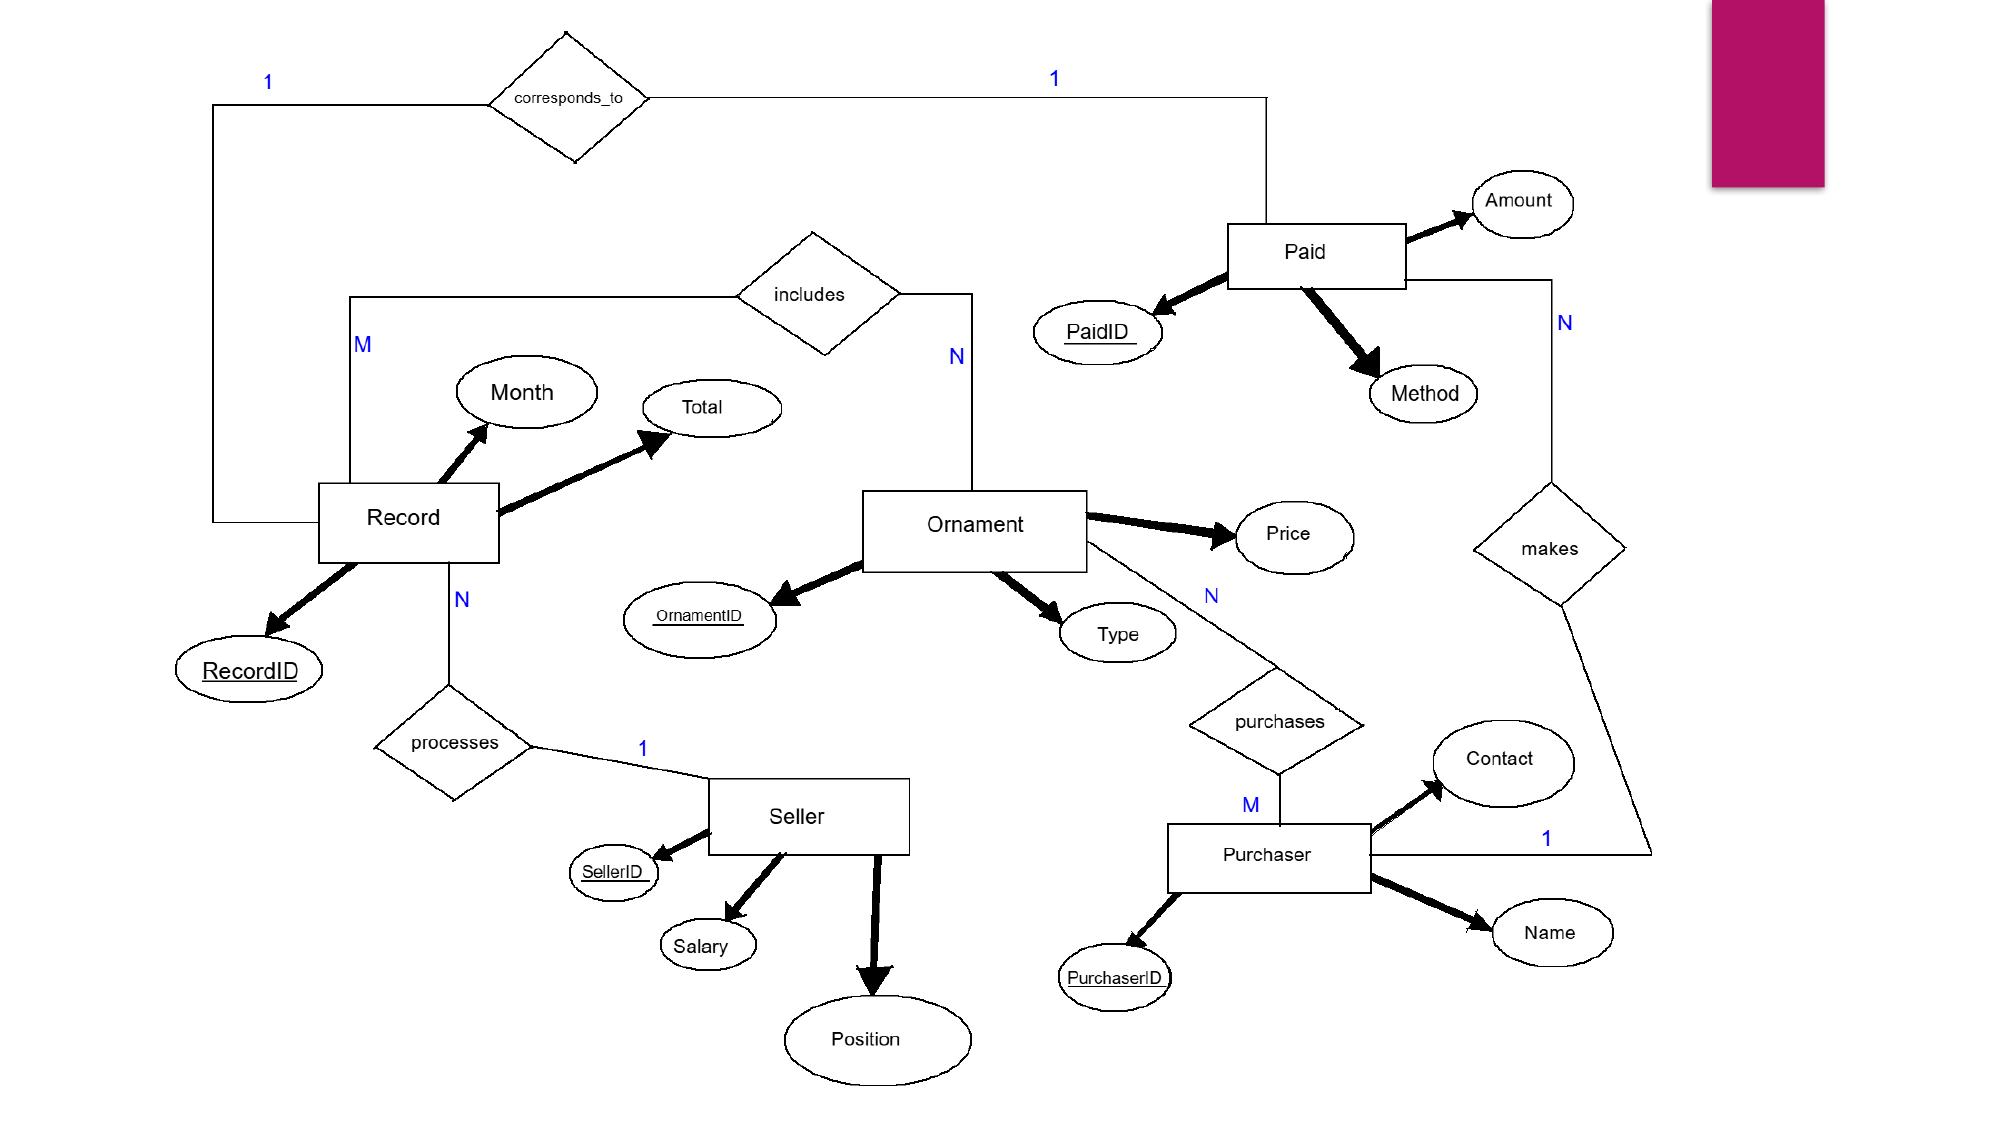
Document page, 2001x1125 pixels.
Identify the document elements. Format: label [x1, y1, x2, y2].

picture [168, 0, 1671, 1125]
